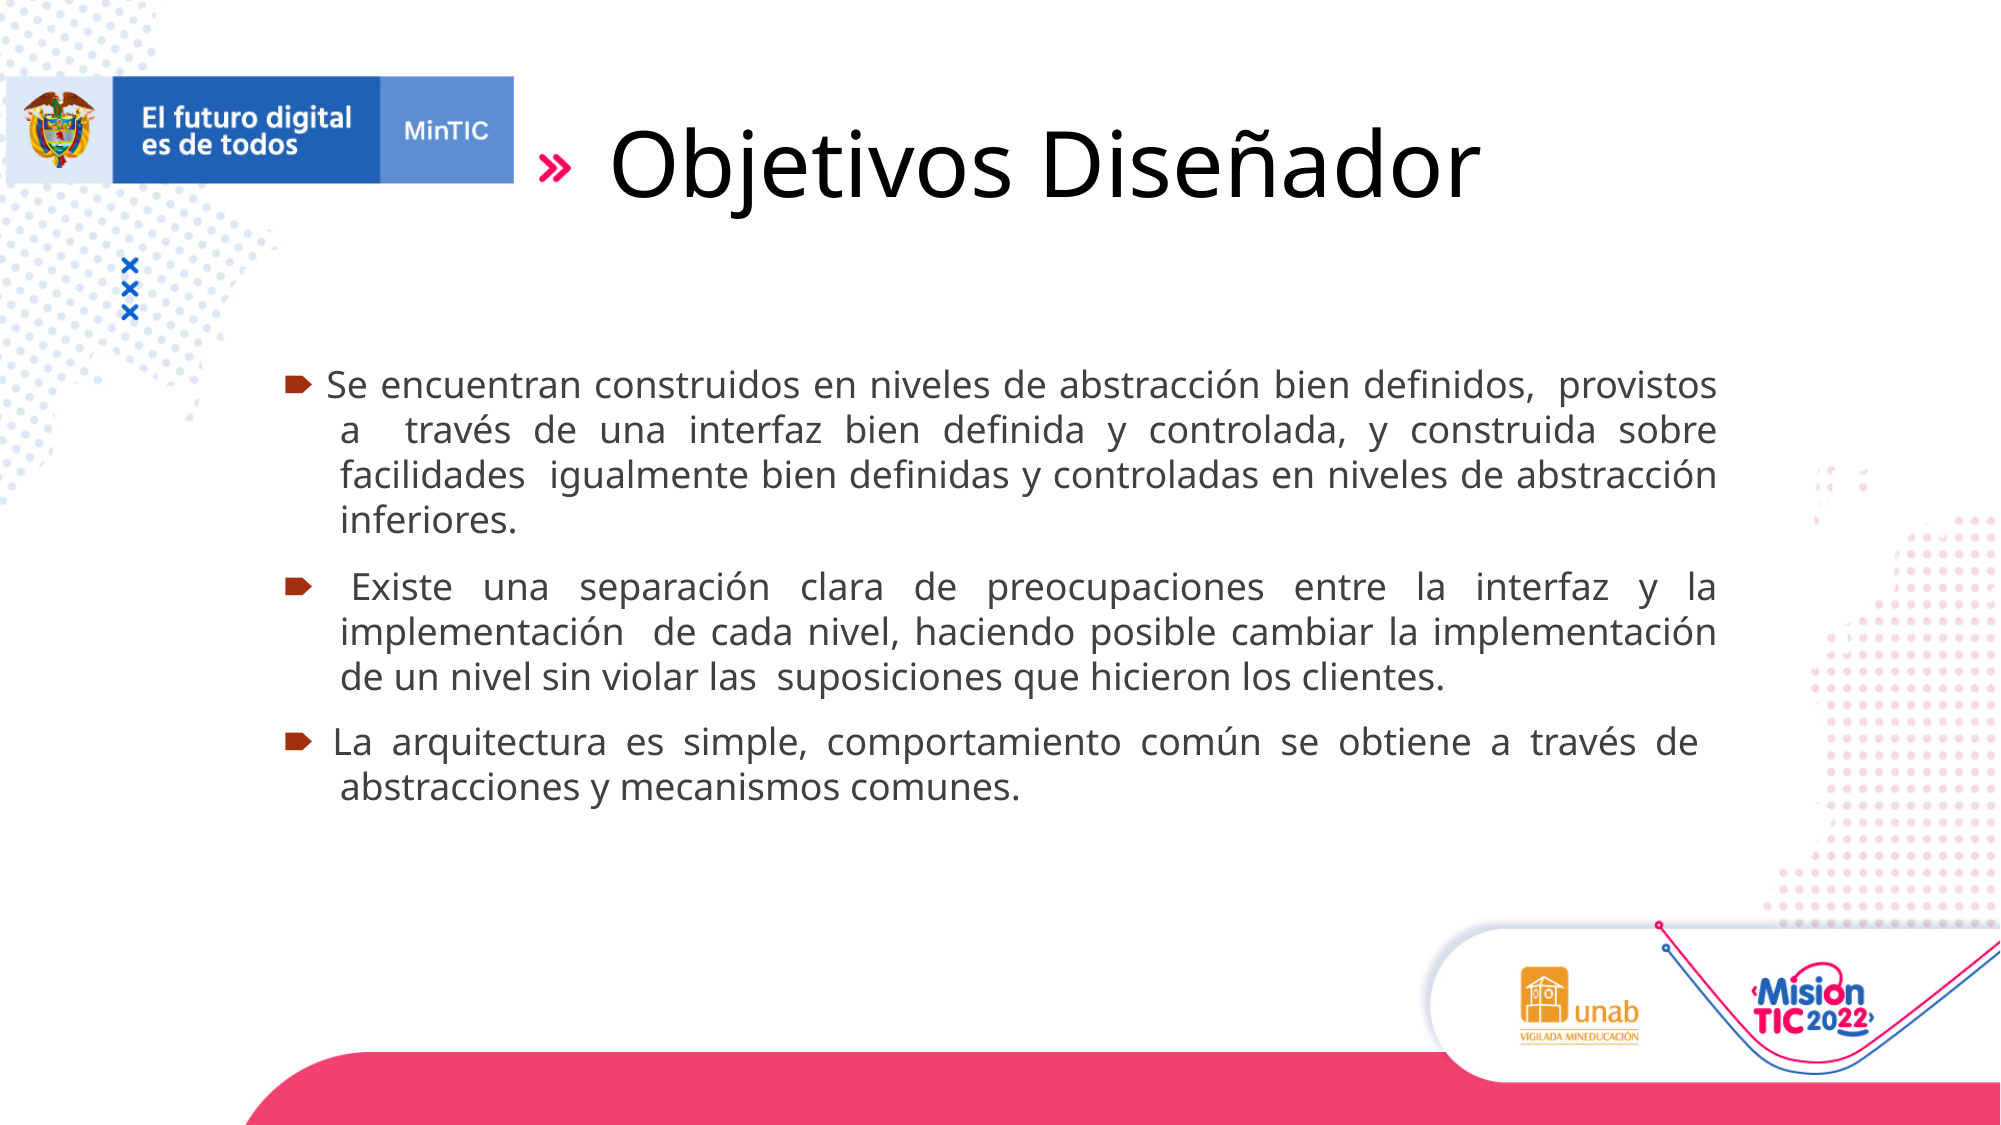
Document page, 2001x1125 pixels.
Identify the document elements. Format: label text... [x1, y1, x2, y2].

title Objetivos Diseñador [606, 64, 1553, 255]
picture [0, 0, 2001, 1125]
text_box 🠶 Se encuentran construidos en niveles de abstracción bien definidos, provistos a través de una interfaz bien definida y controlada, y construida sobre facilidades igualmente bien definidas y controladas en niveles de abstracción inferiores. 🠶 Existe una separación clara de preocupaciones entre la interfaz y la implementación de cada nivel, haciendo posible cambiar la implementación de un nivel sin violar las suposiciones que hicieron los clientes. 🠶 La arquitectura es simple, comportamiento común se obtiene a través de abstracciones y mecanismos comunes. [281, 359, 1719, 809]
